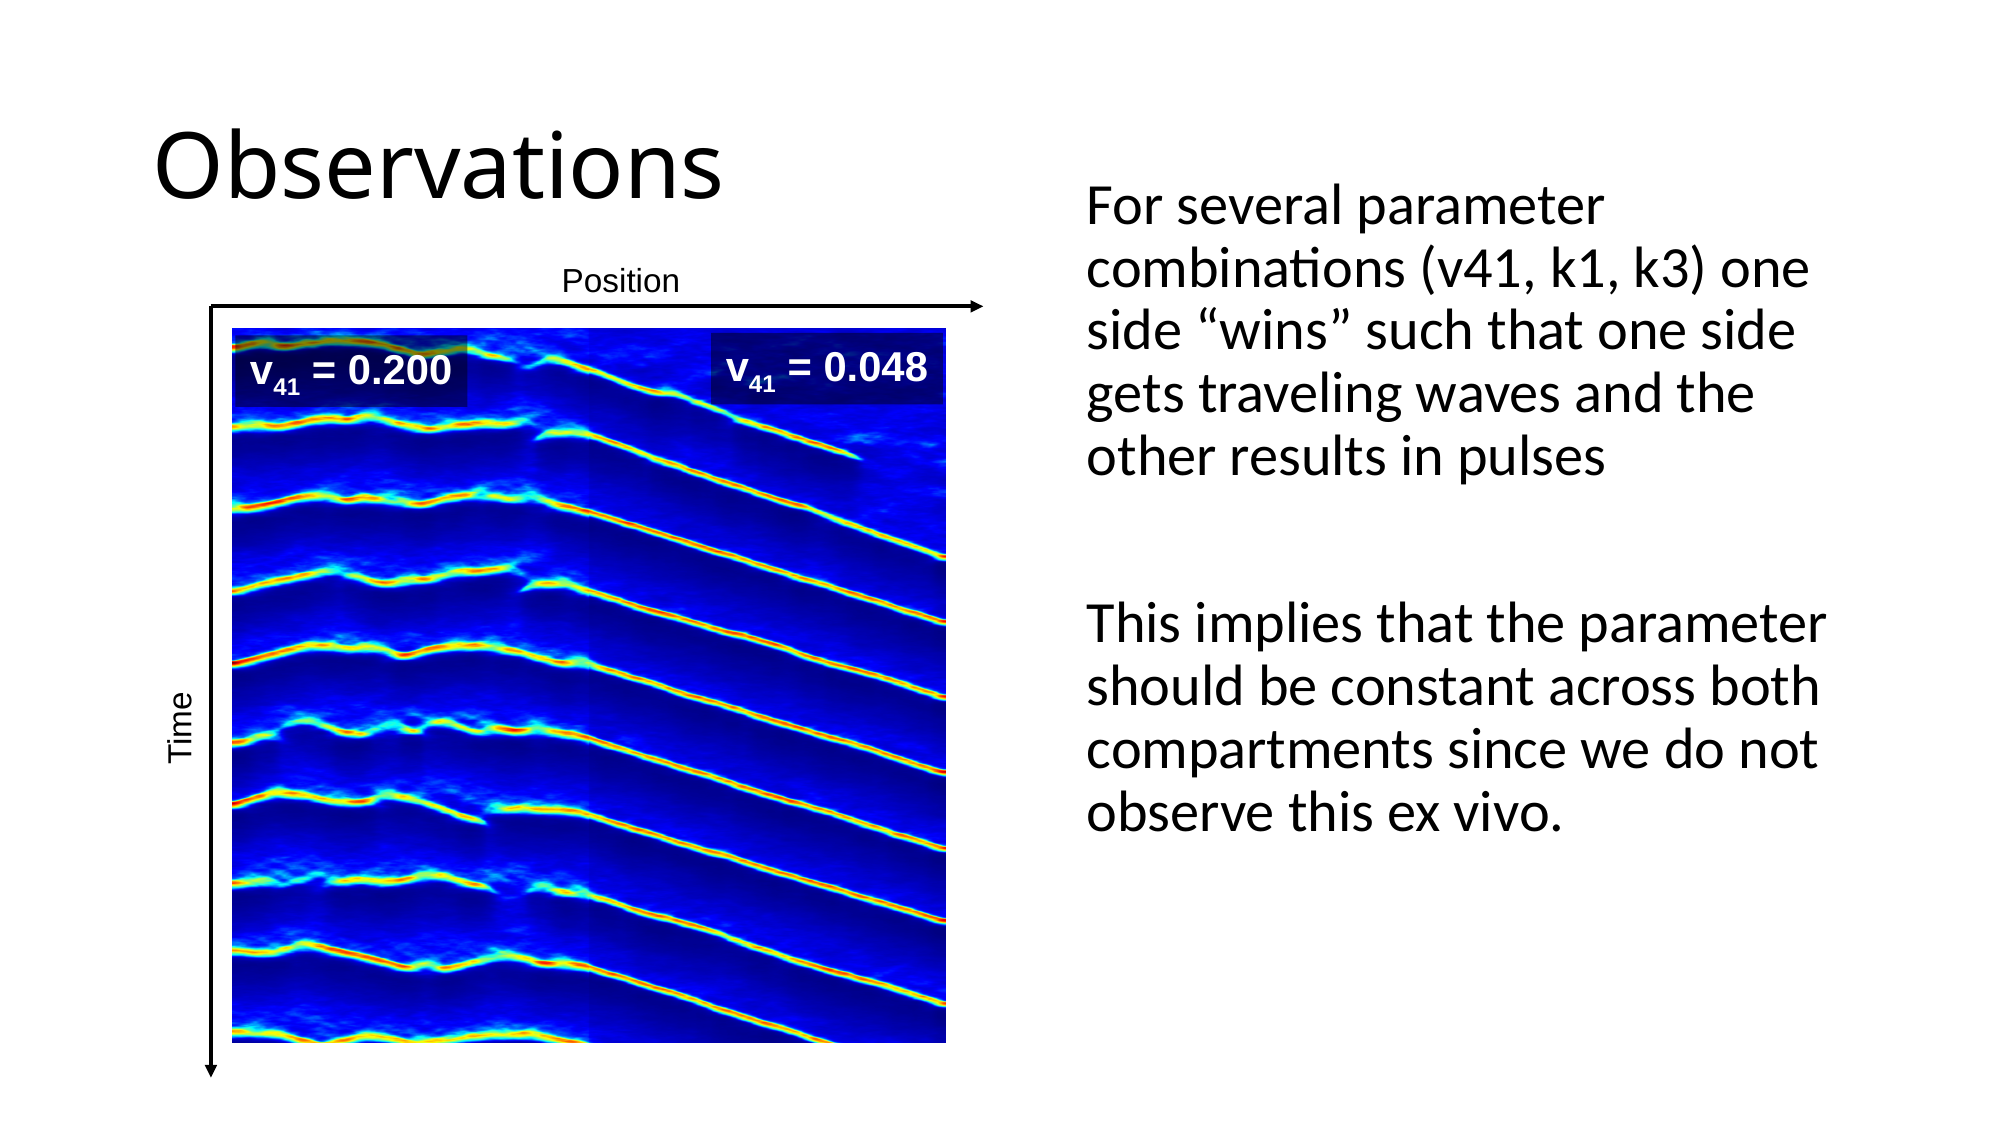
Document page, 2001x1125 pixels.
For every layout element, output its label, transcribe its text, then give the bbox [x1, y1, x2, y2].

text_box Position [546, 251, 727, 306]
text_box Time [150, 665, 206, 780]
text_box For several parameter combinations (v41, k1, k3) one side “wins” such that one side gets traveling waves and the other results in pulses This implies that the parameter should be constant across both compartments since we do not observe this ex vivo. [1071, 166, 1863, 1007]
title Observations [137, 59, 1863, 278]
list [231, 328, 946, 1043]
